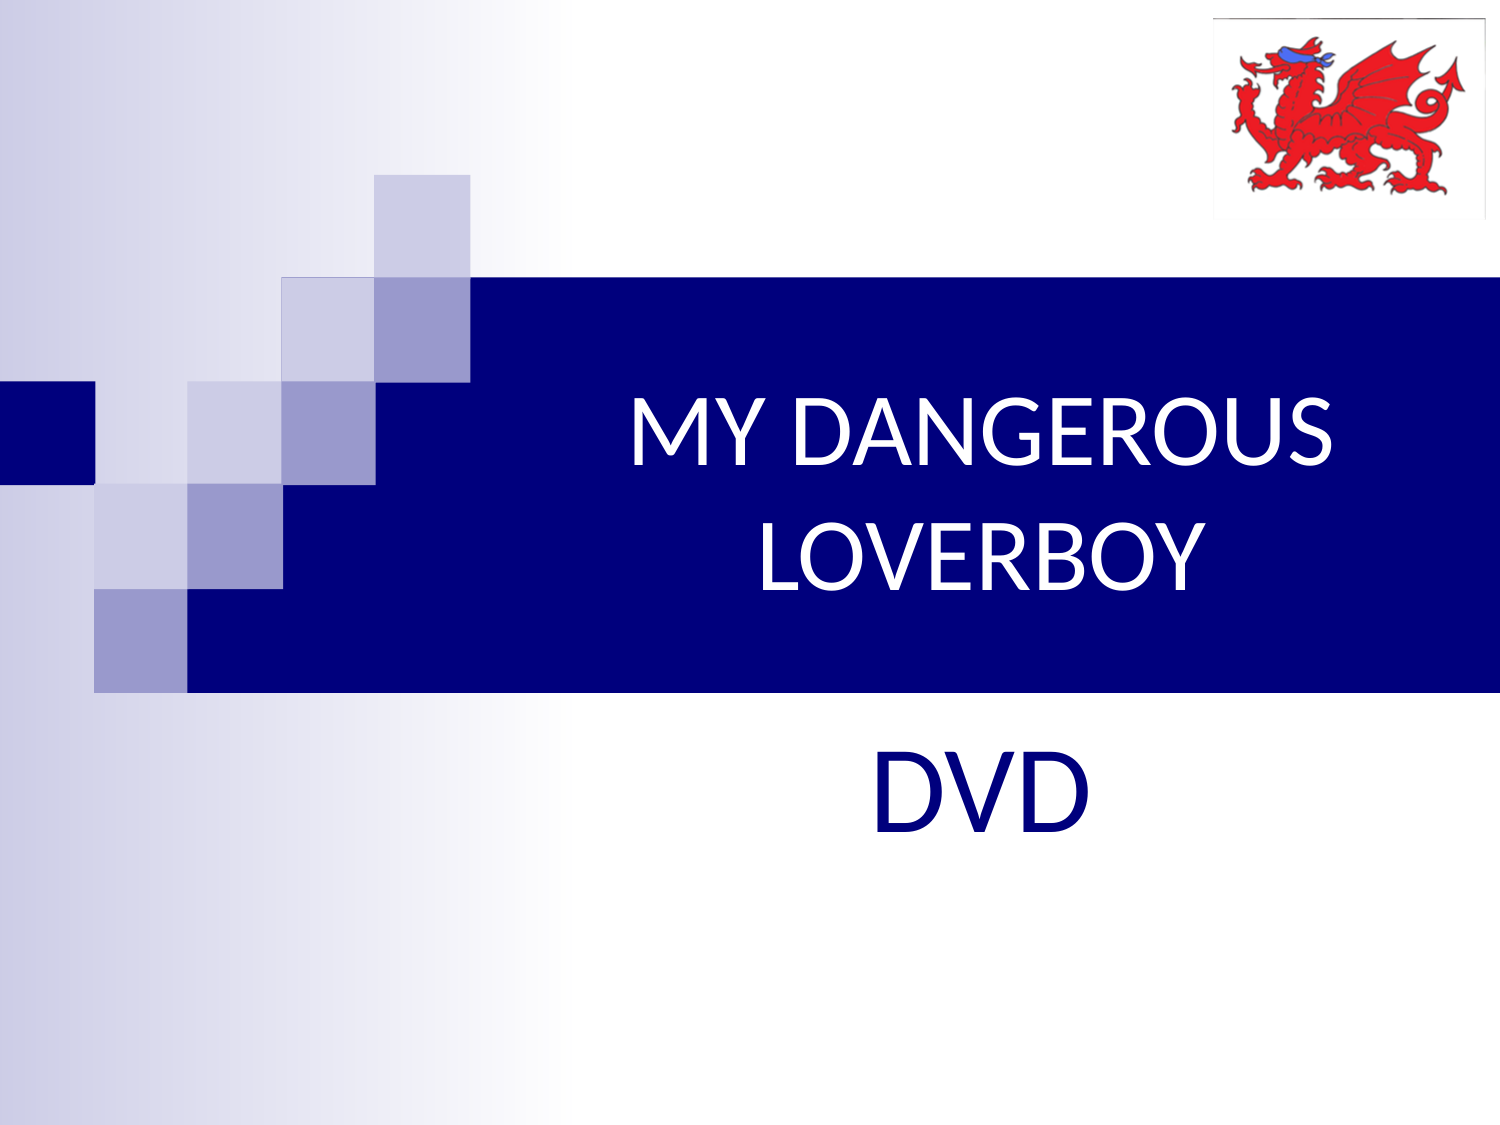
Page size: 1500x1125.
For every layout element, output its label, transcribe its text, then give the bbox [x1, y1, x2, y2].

title MY DANGEROUS LOVERBOY [487, 278, 1475, 693]
subtitle DVD [487, 699, 1475, 988]
picture [1210, 18, 1489, 246]
